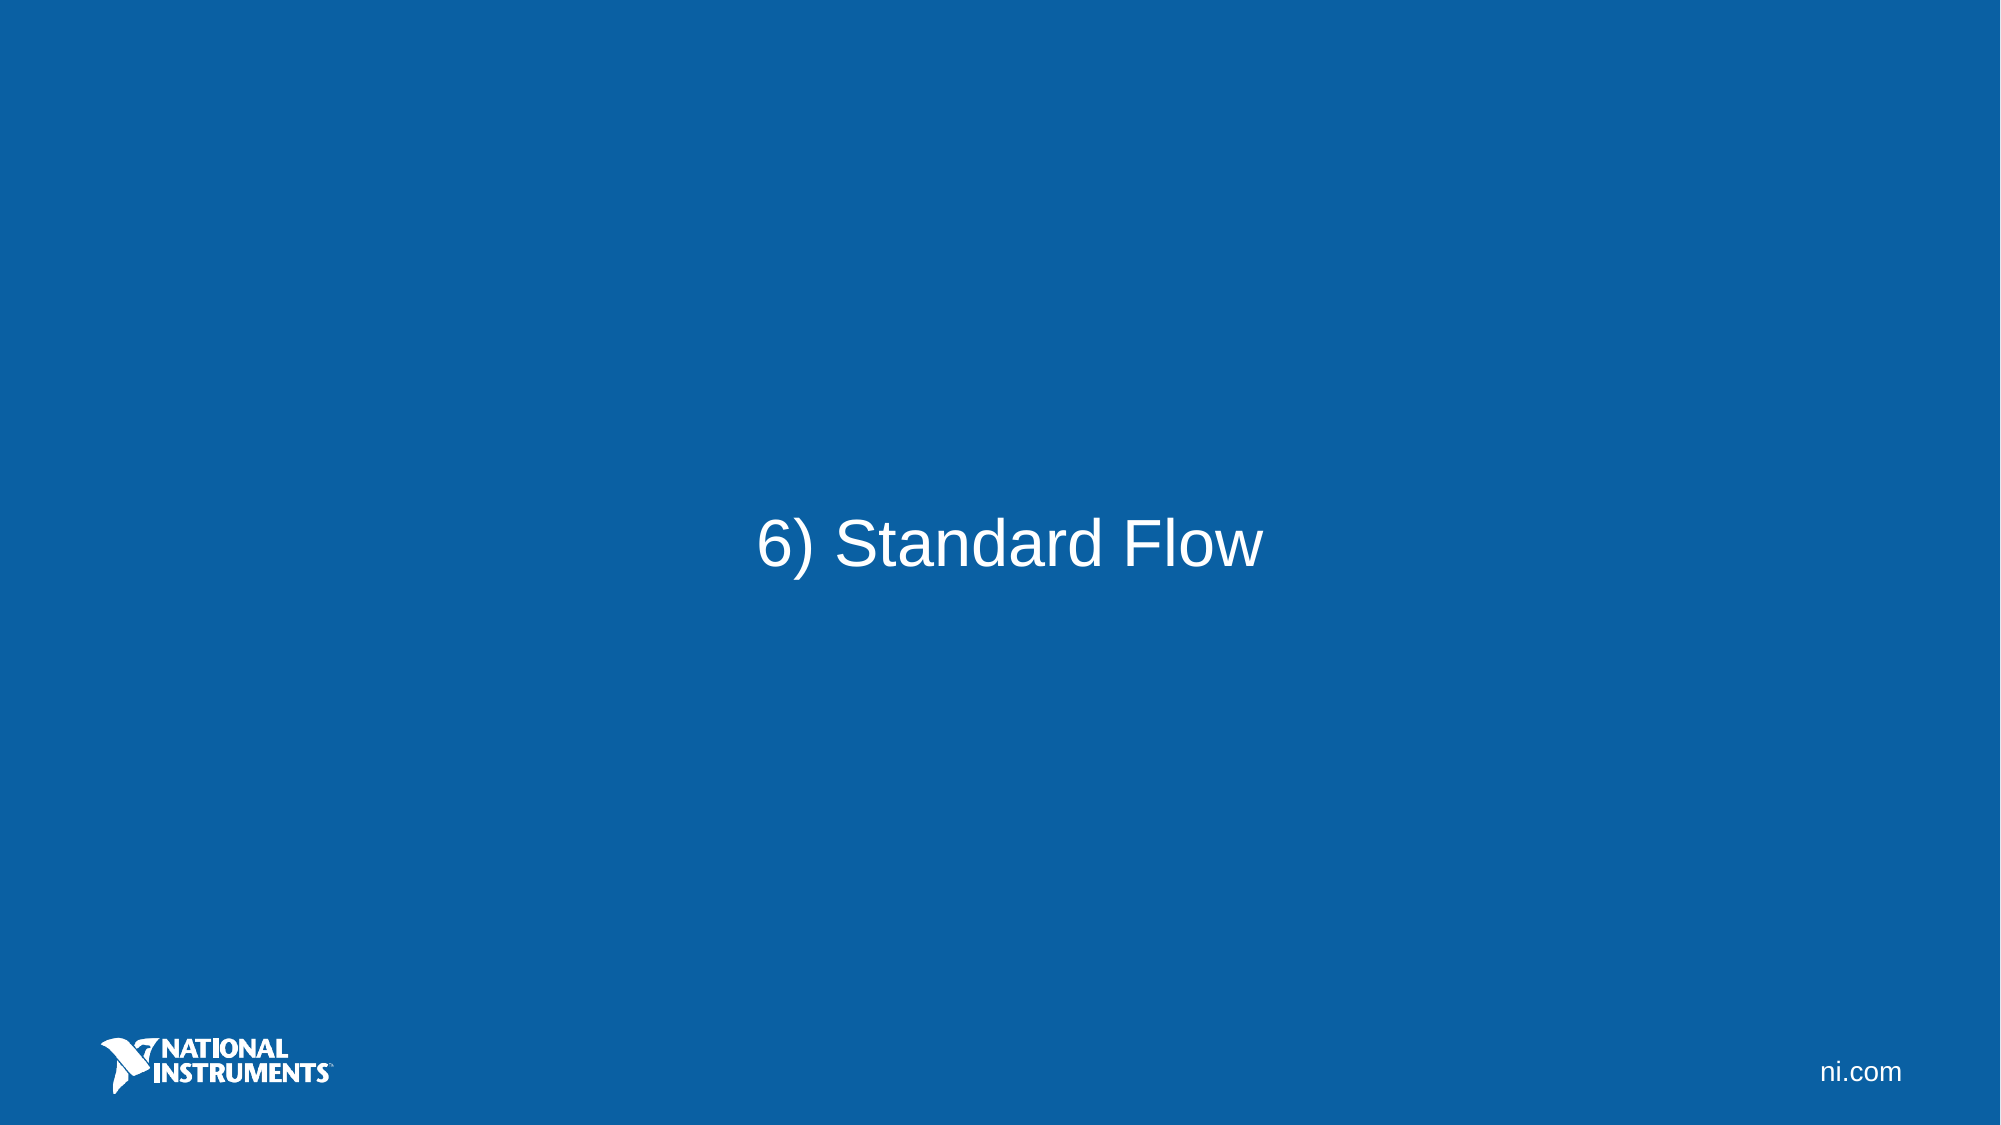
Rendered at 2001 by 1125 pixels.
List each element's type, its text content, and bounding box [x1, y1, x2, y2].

list 6) Standard Flow [0, 453, 2000, 636]
